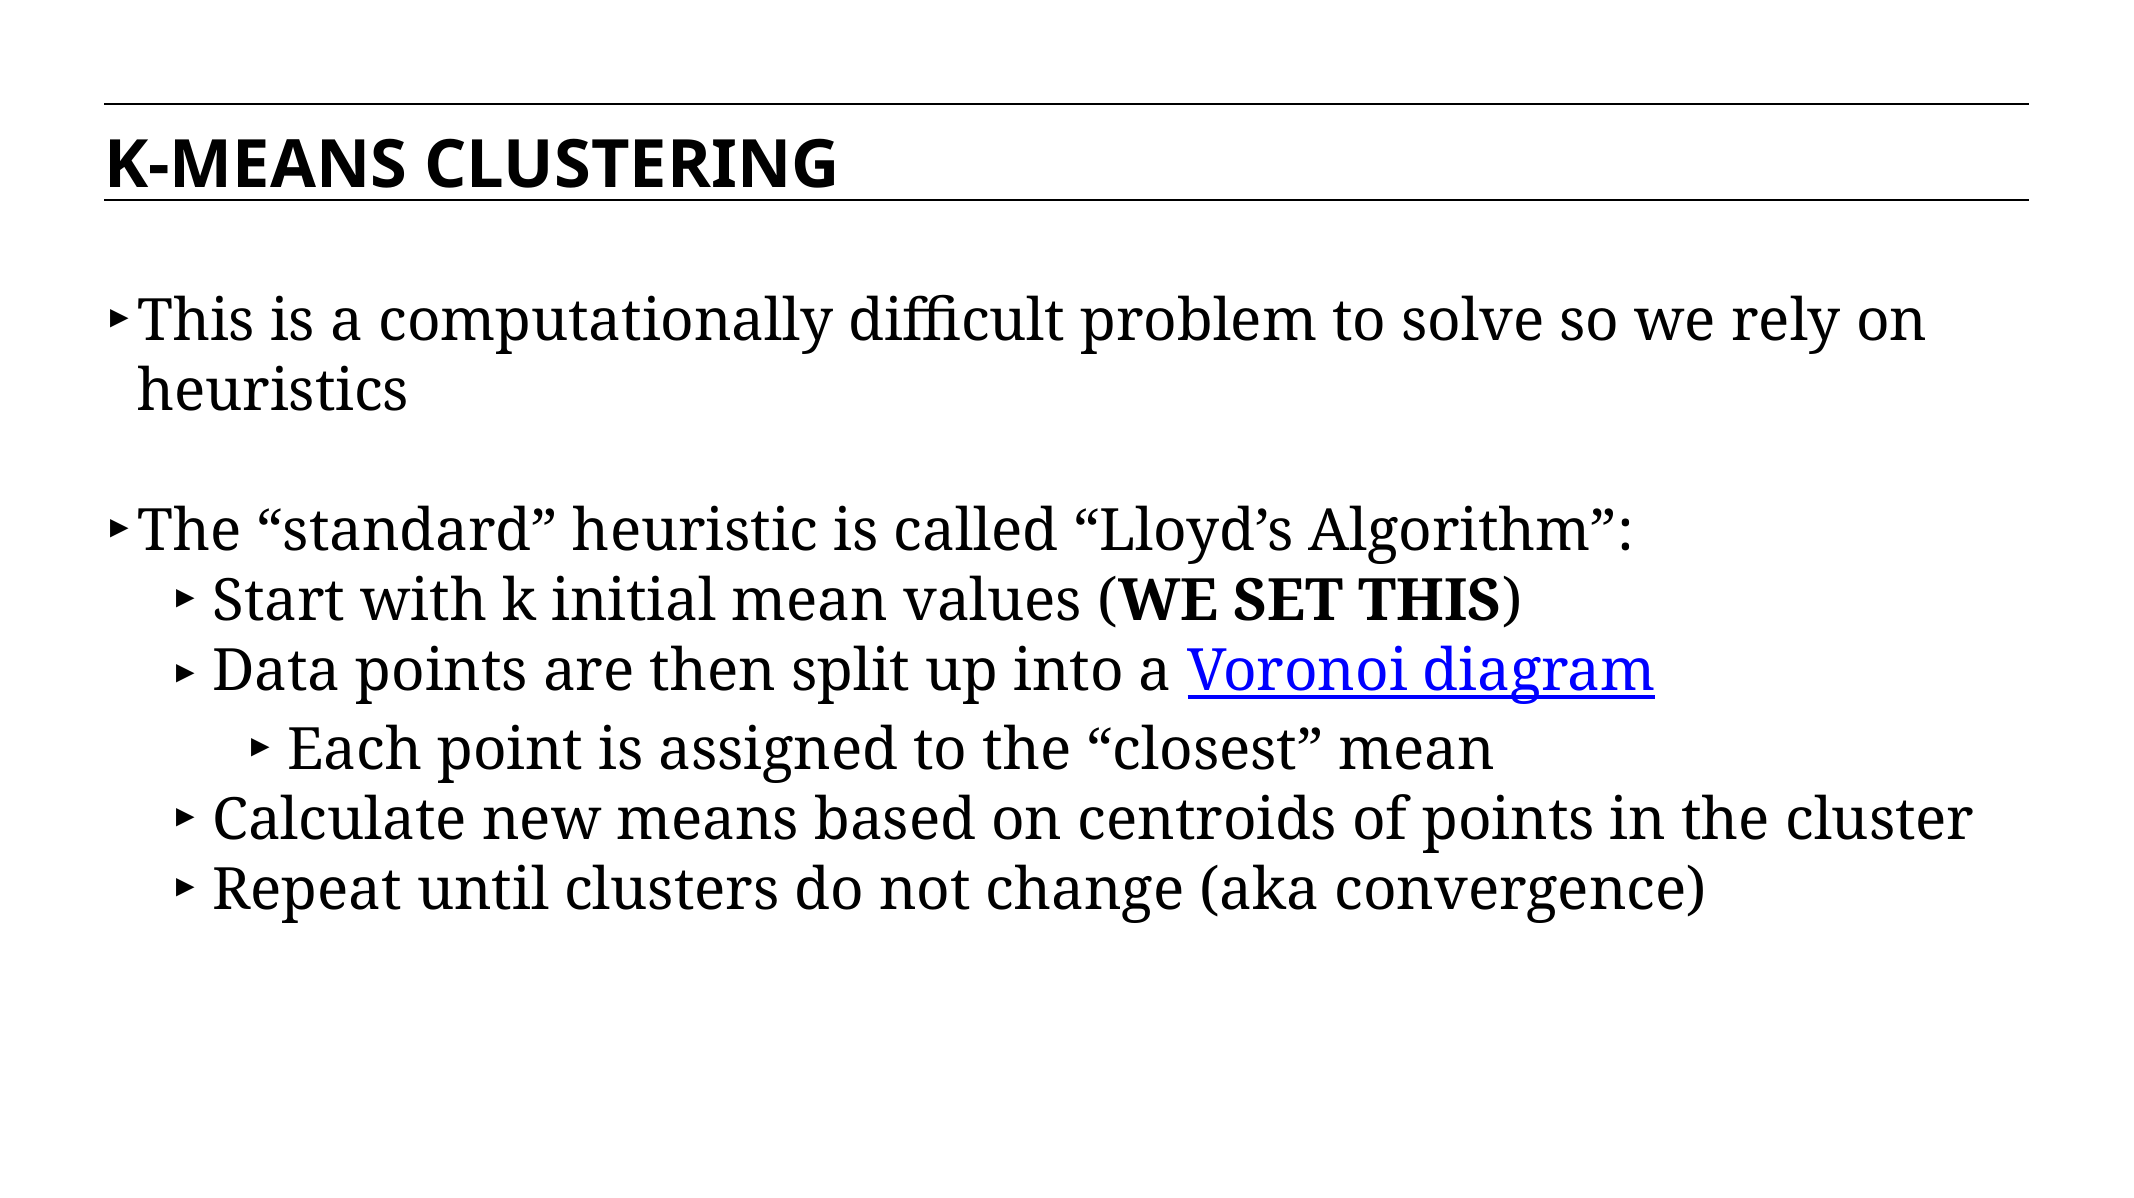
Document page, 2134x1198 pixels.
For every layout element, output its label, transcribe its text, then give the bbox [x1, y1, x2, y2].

list This is a computationally difficult problem to solve so we rely on heuristics The “standard” heuristic is called “Lloyd’s Algorithm”: Start with k initial mean values (WE SET THIS) Data points are then split up into a Voronoi diagram Each point is assigned to the “closest” mean Calculate new means based on centroids of points in the cluster Repeat until clusters do not change (aka convergence) [104, 212, 2030, 949]
text_box K-MEANS CLUSTERING [104, 120, 2030, 192]
